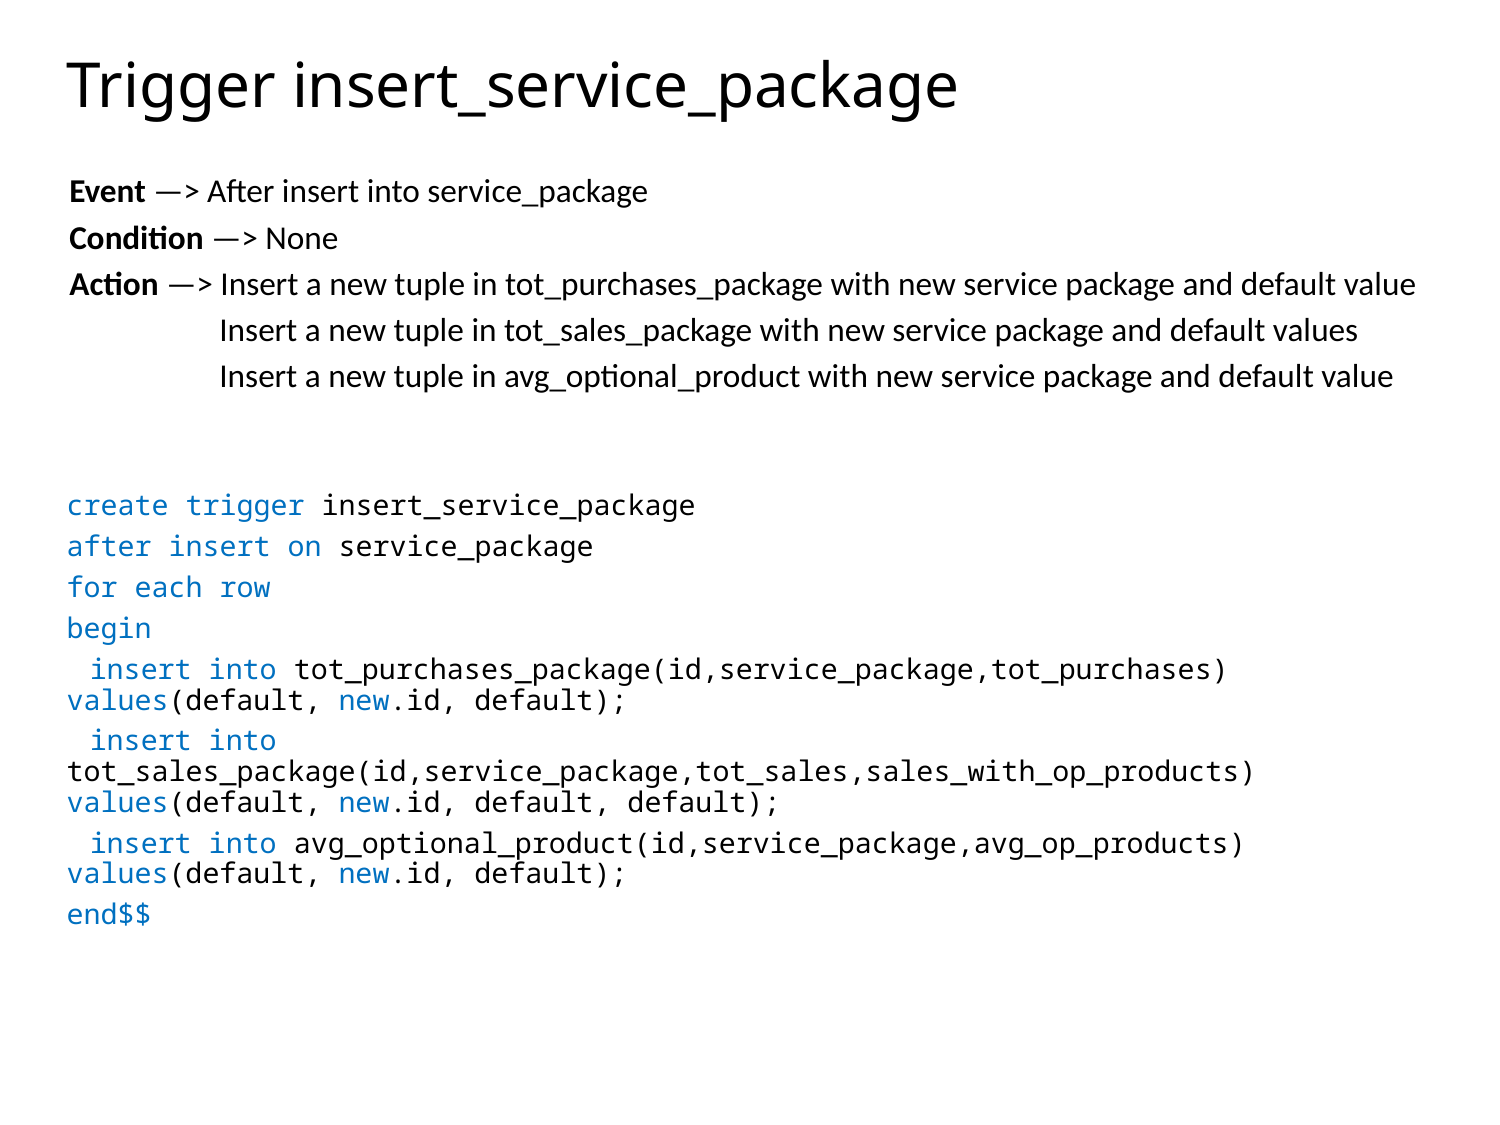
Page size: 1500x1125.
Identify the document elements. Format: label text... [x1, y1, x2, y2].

list create trigger insert_service_package after insert on service_package for each row begin insert into tot_purchases_package(id,service_package,tot_purchases) values(default, new.id, default); insert into tot_sales_package(id,service_package,tot_sales,sales_with_op_products) values(default, new.id, default, default); insert into avg_optional_product(id,service_package,avg_op_products) values(default, new.id, default); end$$ [58, 483, 1439, 947]
title Trigger insert_service_package [58, 48, 1436, 127]
text_box Event —> After insert into service_package Condition —> None Action —> Insert a new tuple in tot_purchases_package with new service package and default value Insert a new tuple in tot_sales_package with new service package and default values Insert a new tuple in avg_optional_product with new service package and default value [61, 166, 1439, 403]
